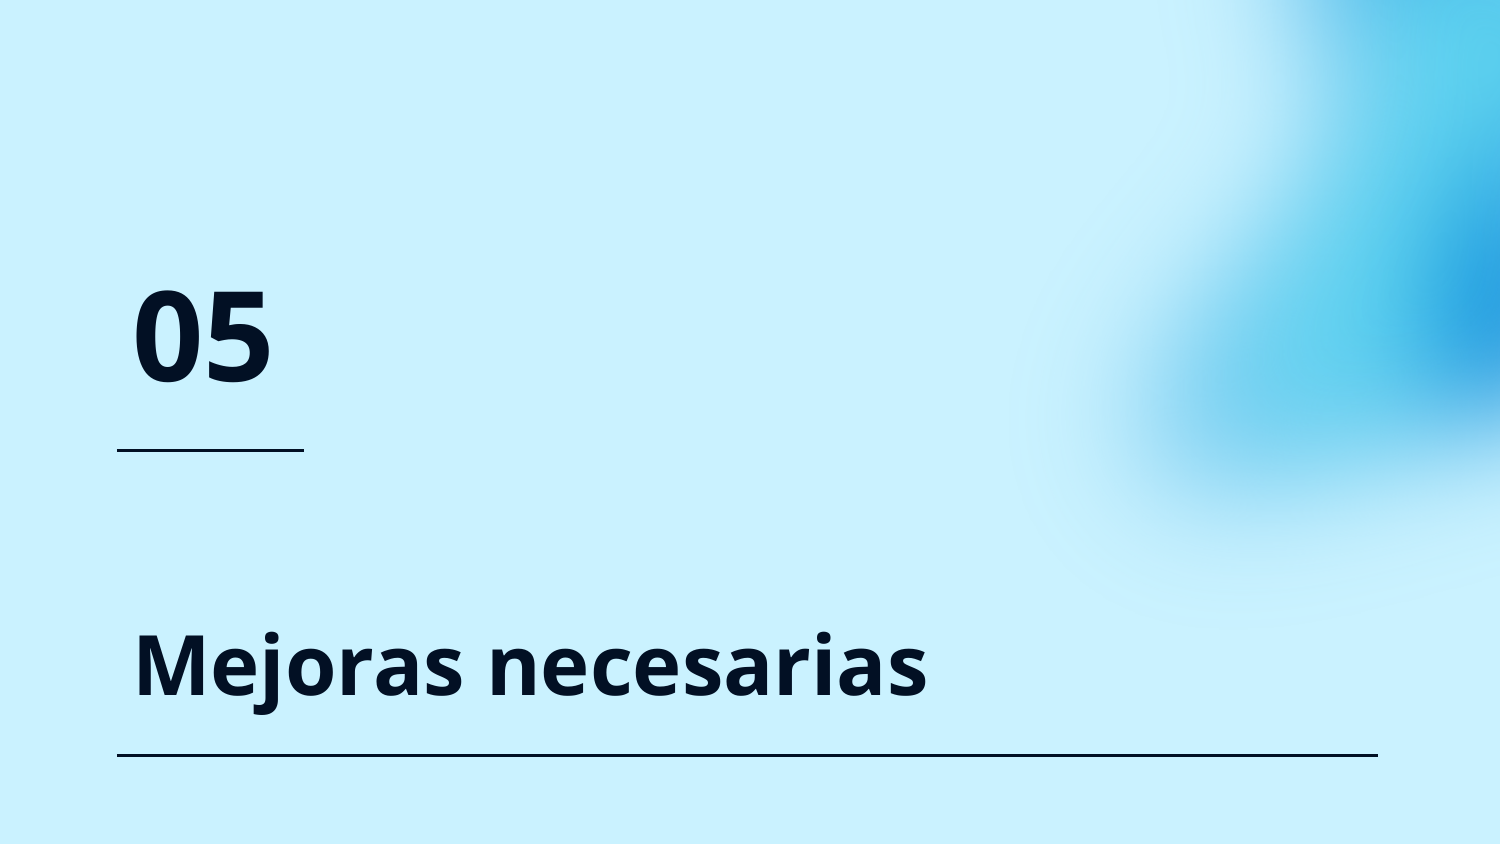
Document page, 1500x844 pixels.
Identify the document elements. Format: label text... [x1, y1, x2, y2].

title 05 [116, 271, 317, 422]
picture [842, 0, 1500, 742]
title Mejoras necesarias [116, 478, 949, 727]
